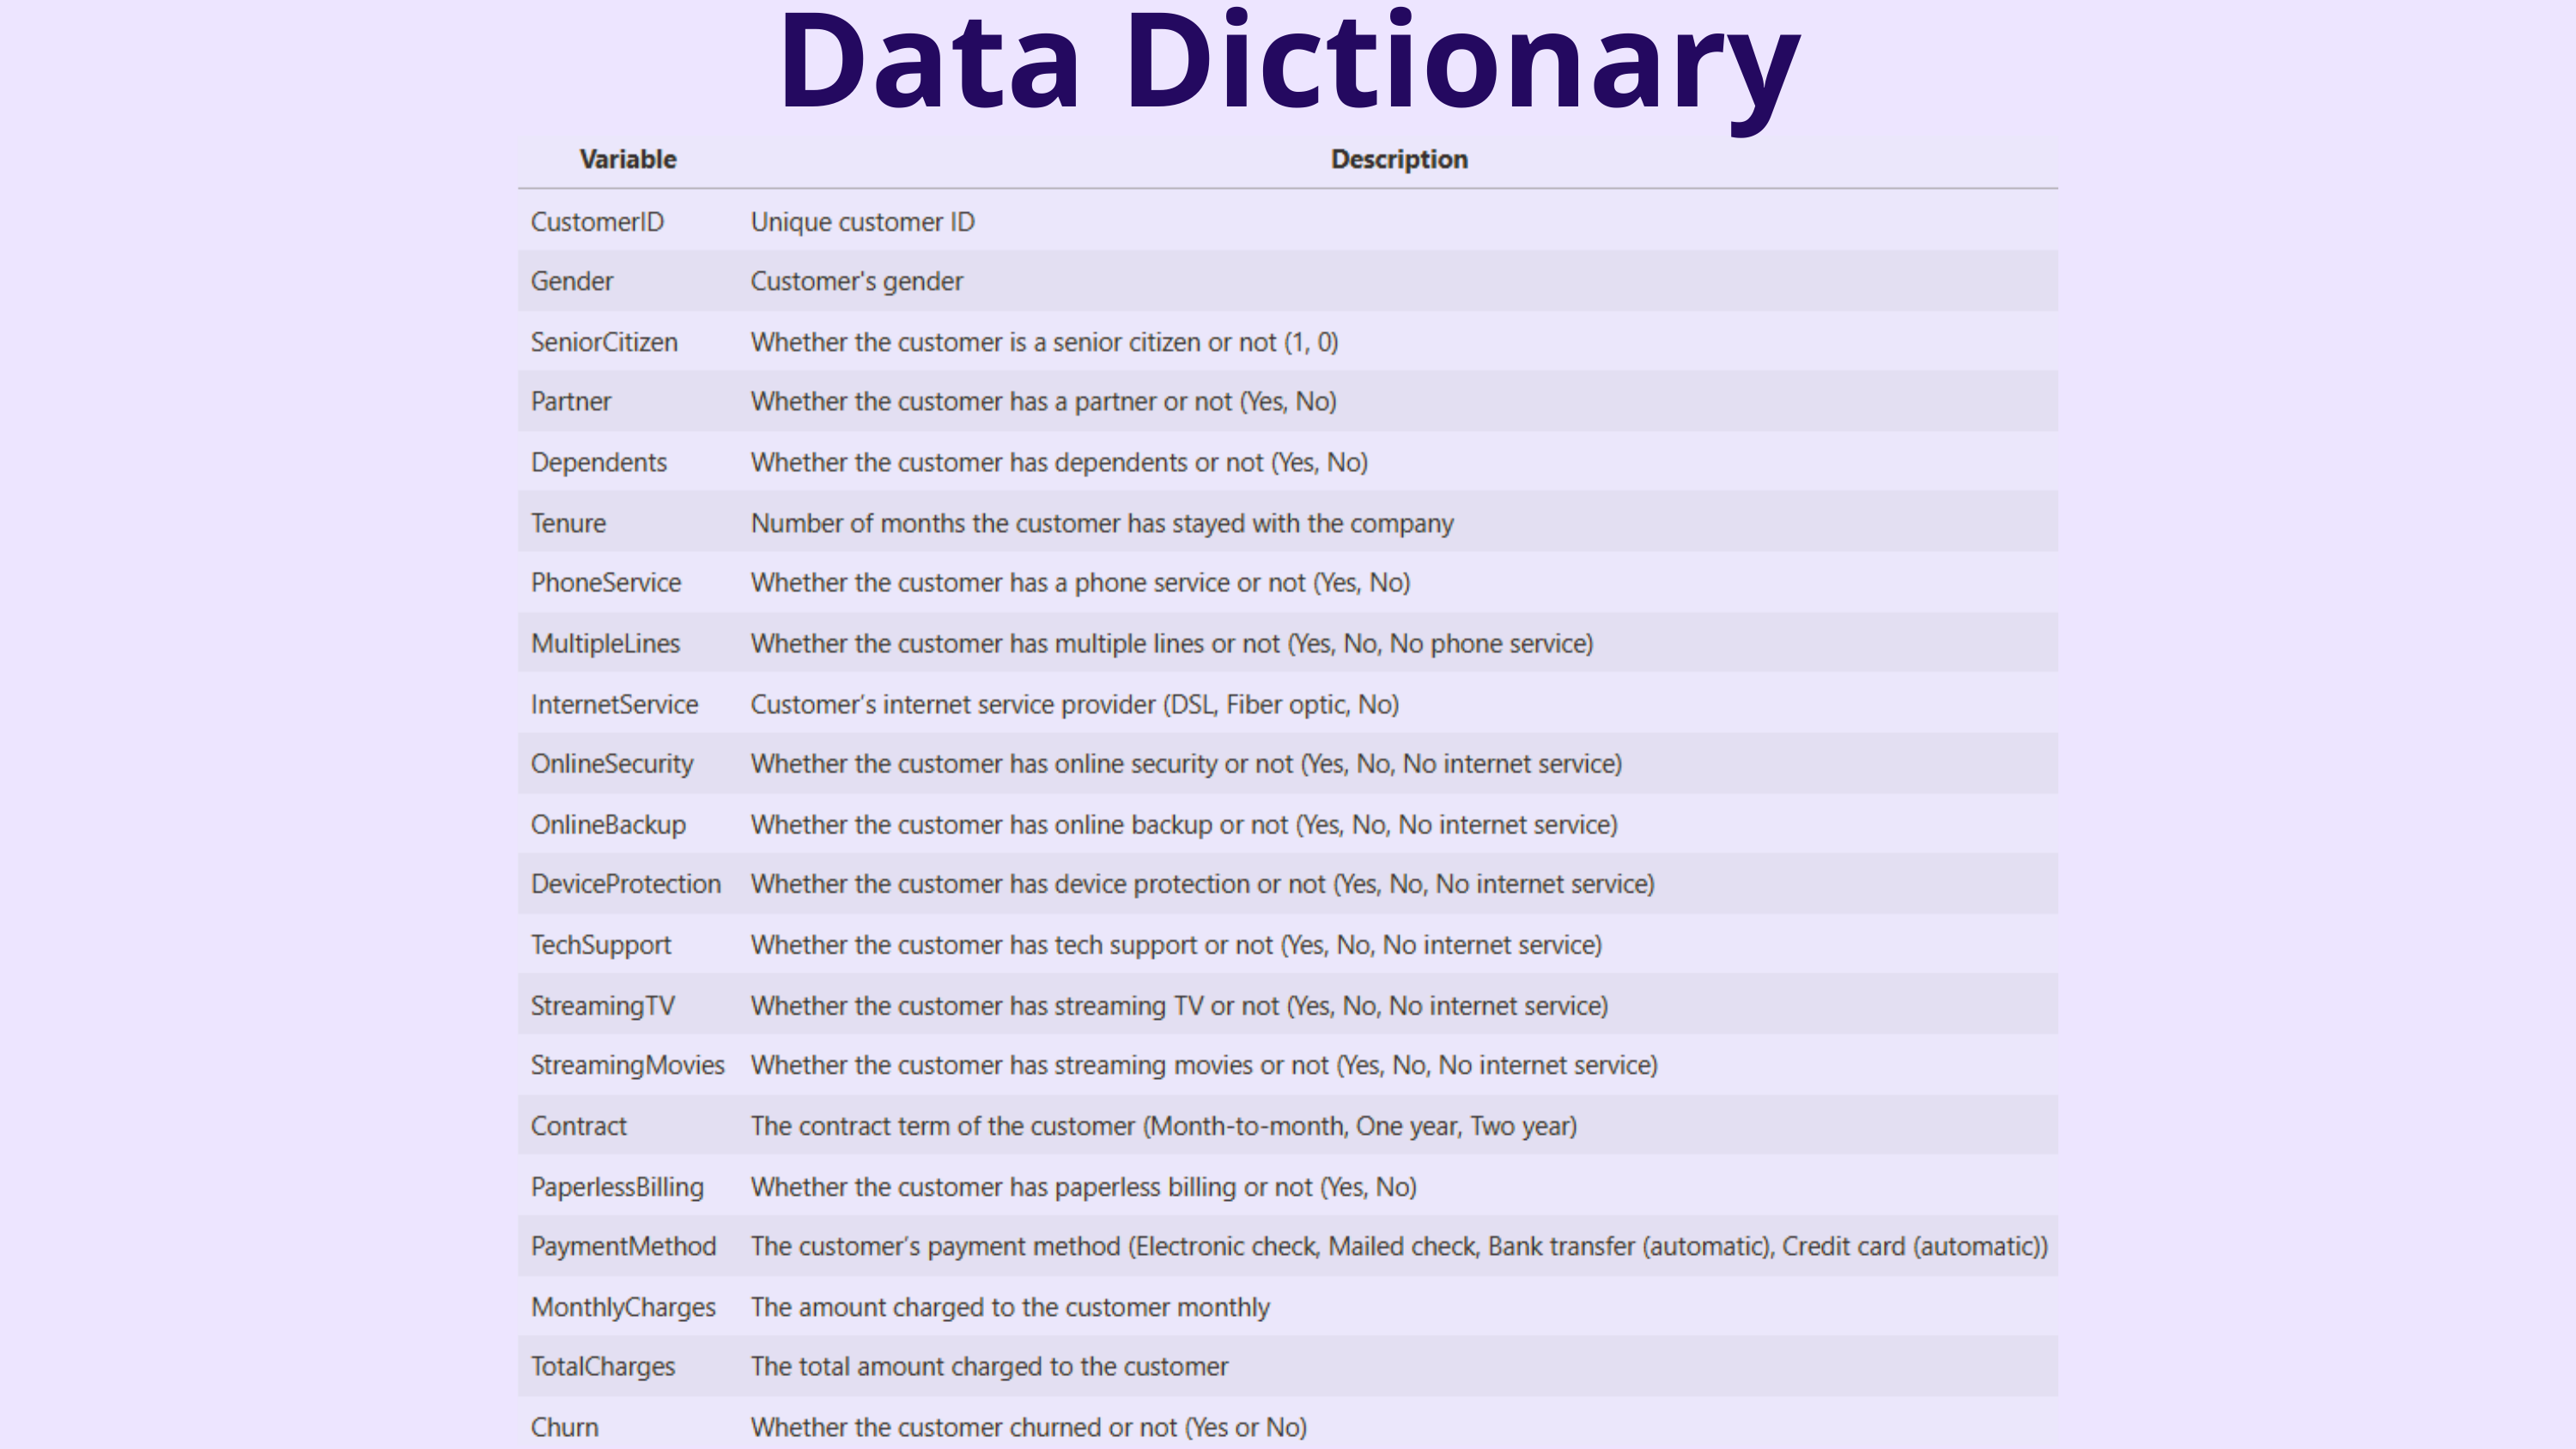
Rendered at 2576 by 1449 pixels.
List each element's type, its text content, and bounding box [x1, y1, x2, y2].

text_box Data Dictionary [711, 27, 1865, 133]
text_box [517, 136, 2059, 1446]
